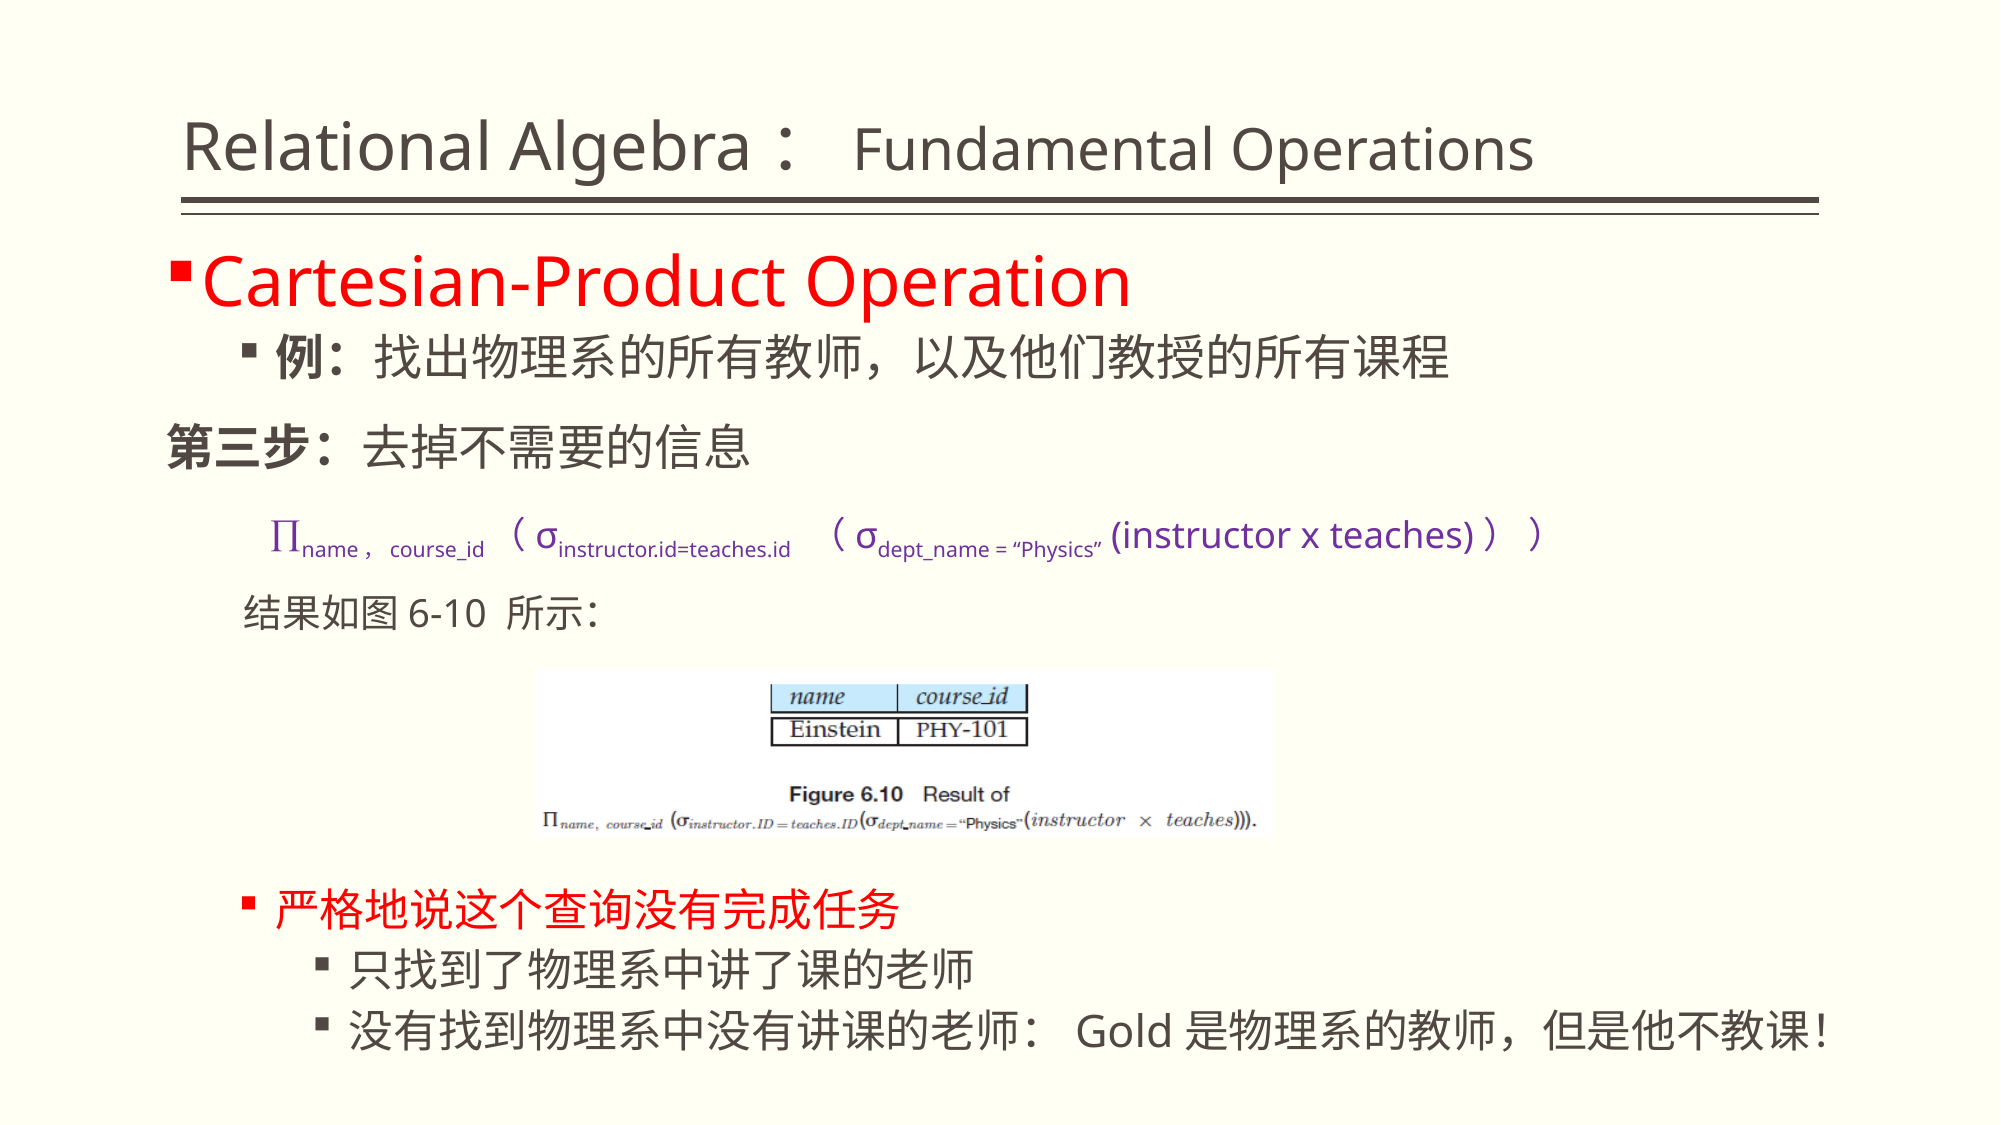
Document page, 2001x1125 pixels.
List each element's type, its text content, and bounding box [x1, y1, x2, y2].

title Relational Algebra：Fundamental Operations [181, 12, 1819, 193]
picture [535, 669, 1273, 838]
list Cartesian-Product Operation 例：找出物理系的所有教师，以及他们教授的所有课程 第三步：去掉不需要的信息 name，course_id（σinstructor.id=teaches.id （σdept_name = “Physics” (instructor x teaches)） ） 结果如图6-10 所示： 严格地说这个查询没有完成任务 只找到了物理系中讲了课的老师 没有找到物理系中没有讲课的老师：Gold是物理系的教师，但是他不教课！ [164, 238, 1835, 1101]
